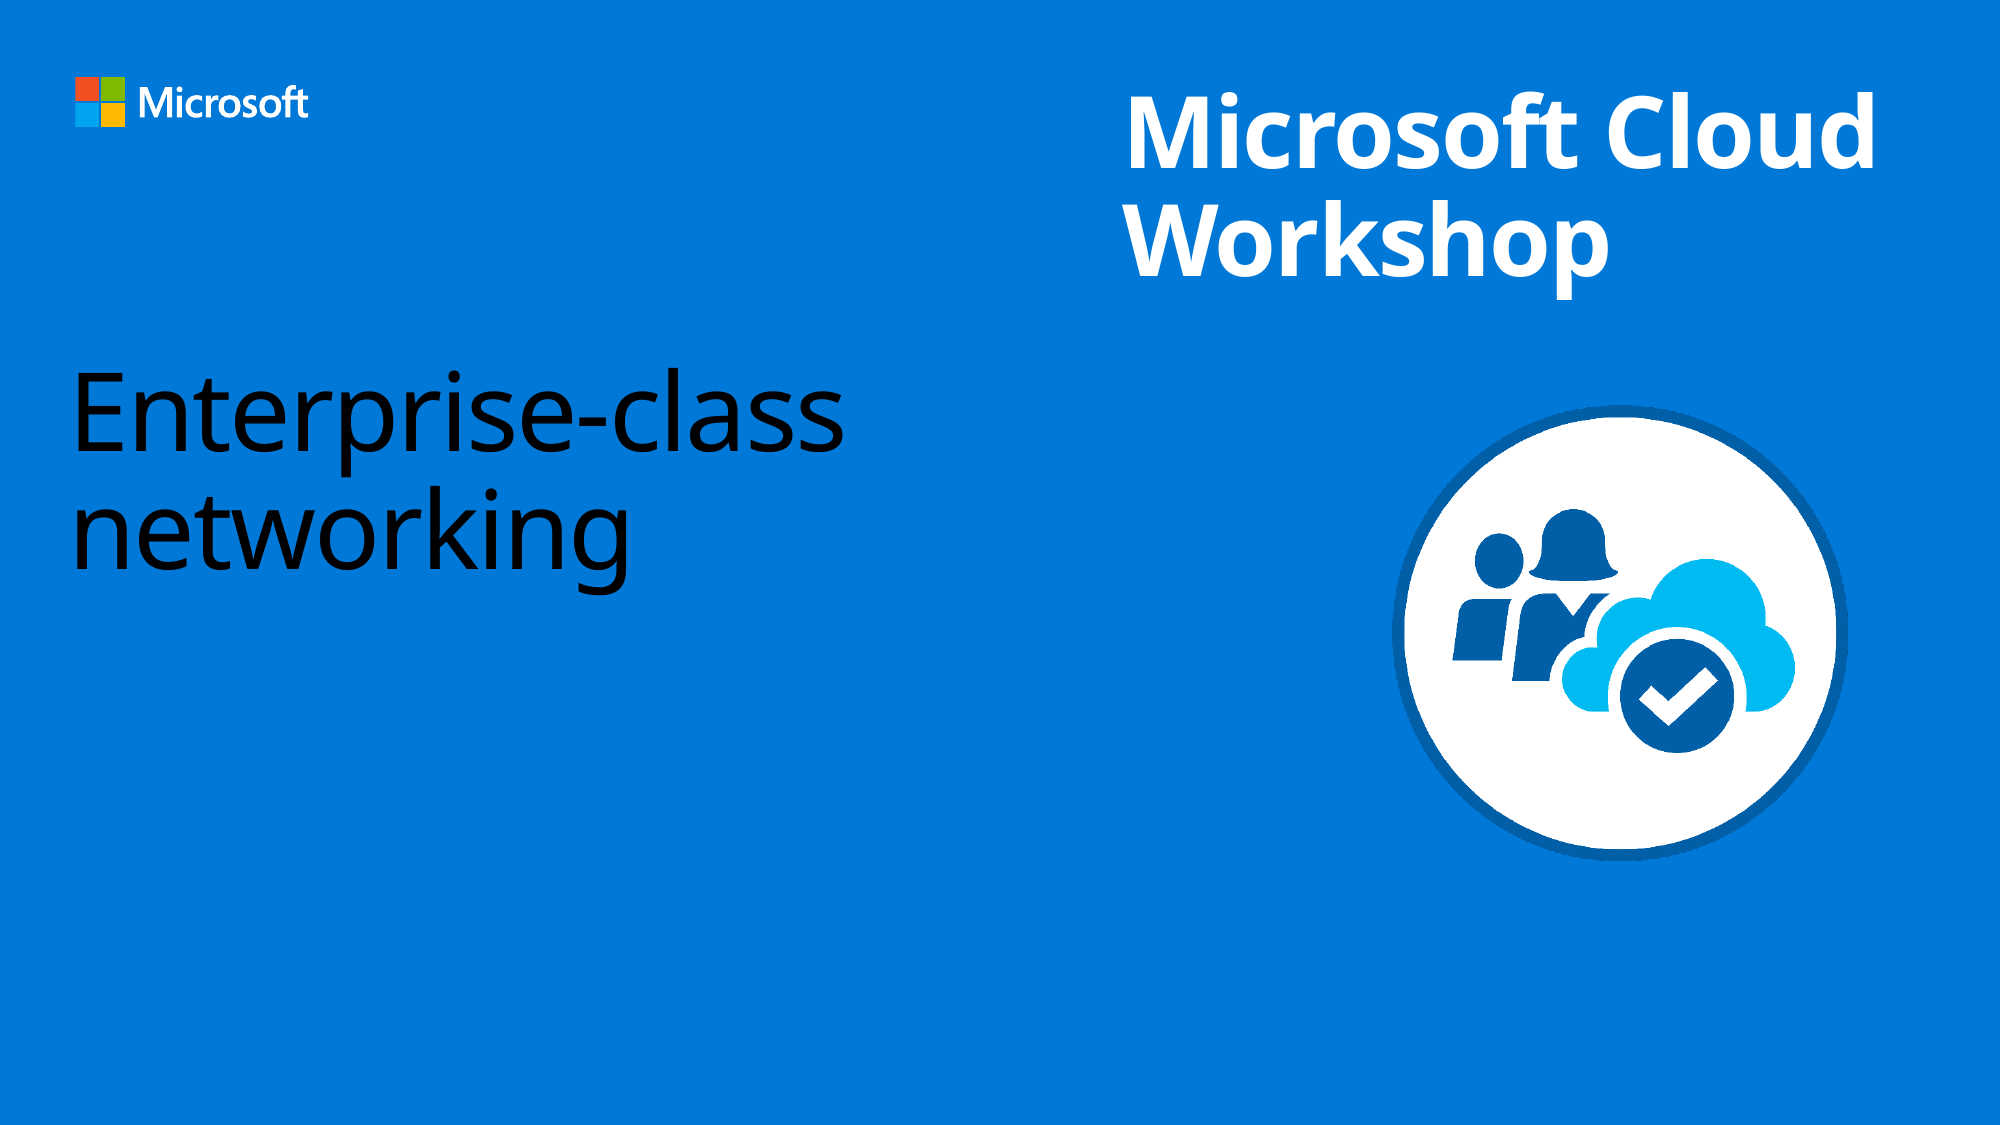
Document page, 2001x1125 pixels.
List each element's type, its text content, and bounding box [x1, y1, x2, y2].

picture [1392, 405, 1848, 861]
title Enterprise-class networking [44, 341, 1328, 490]
